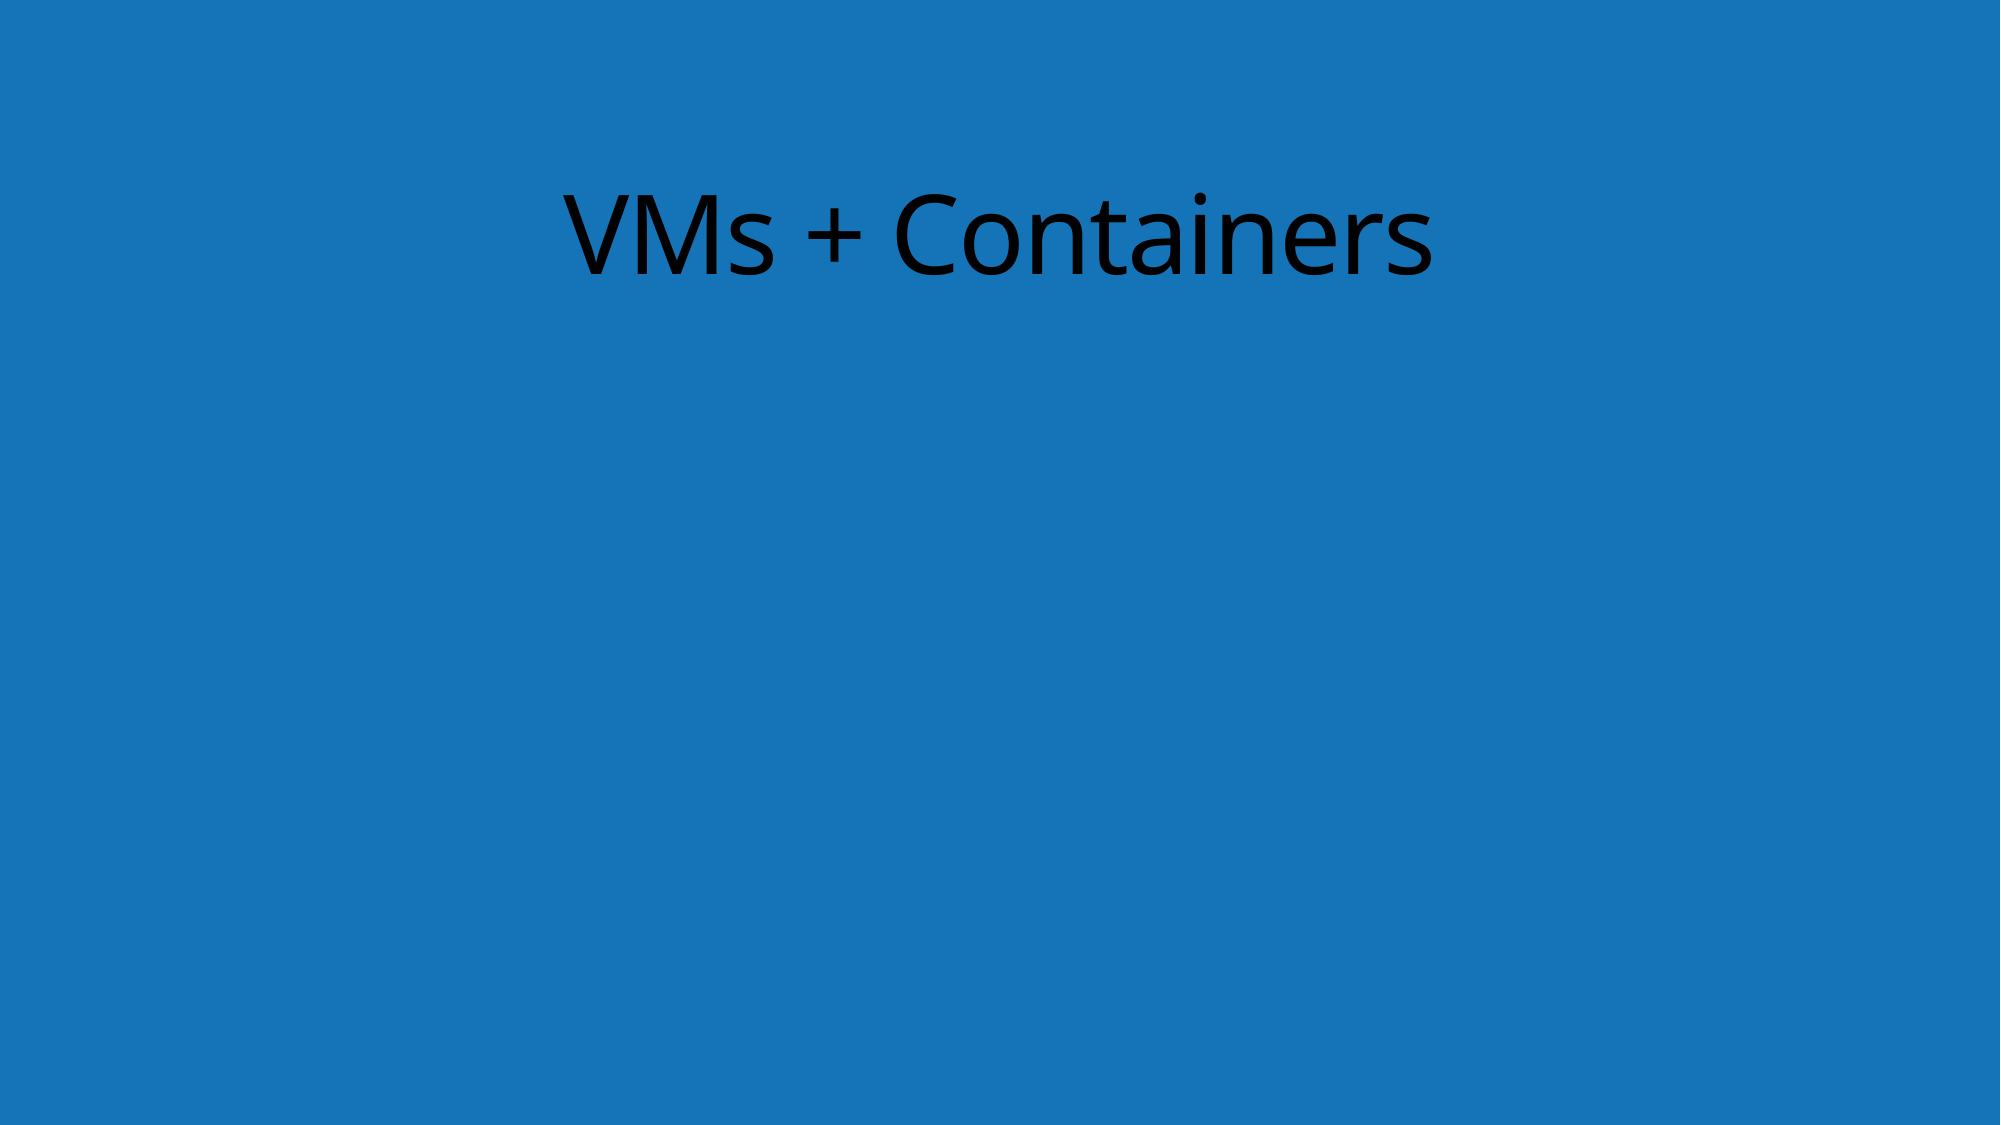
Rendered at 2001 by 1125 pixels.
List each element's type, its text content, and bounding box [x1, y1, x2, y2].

title VMs + Containers [53, 164, 1947, 312]
